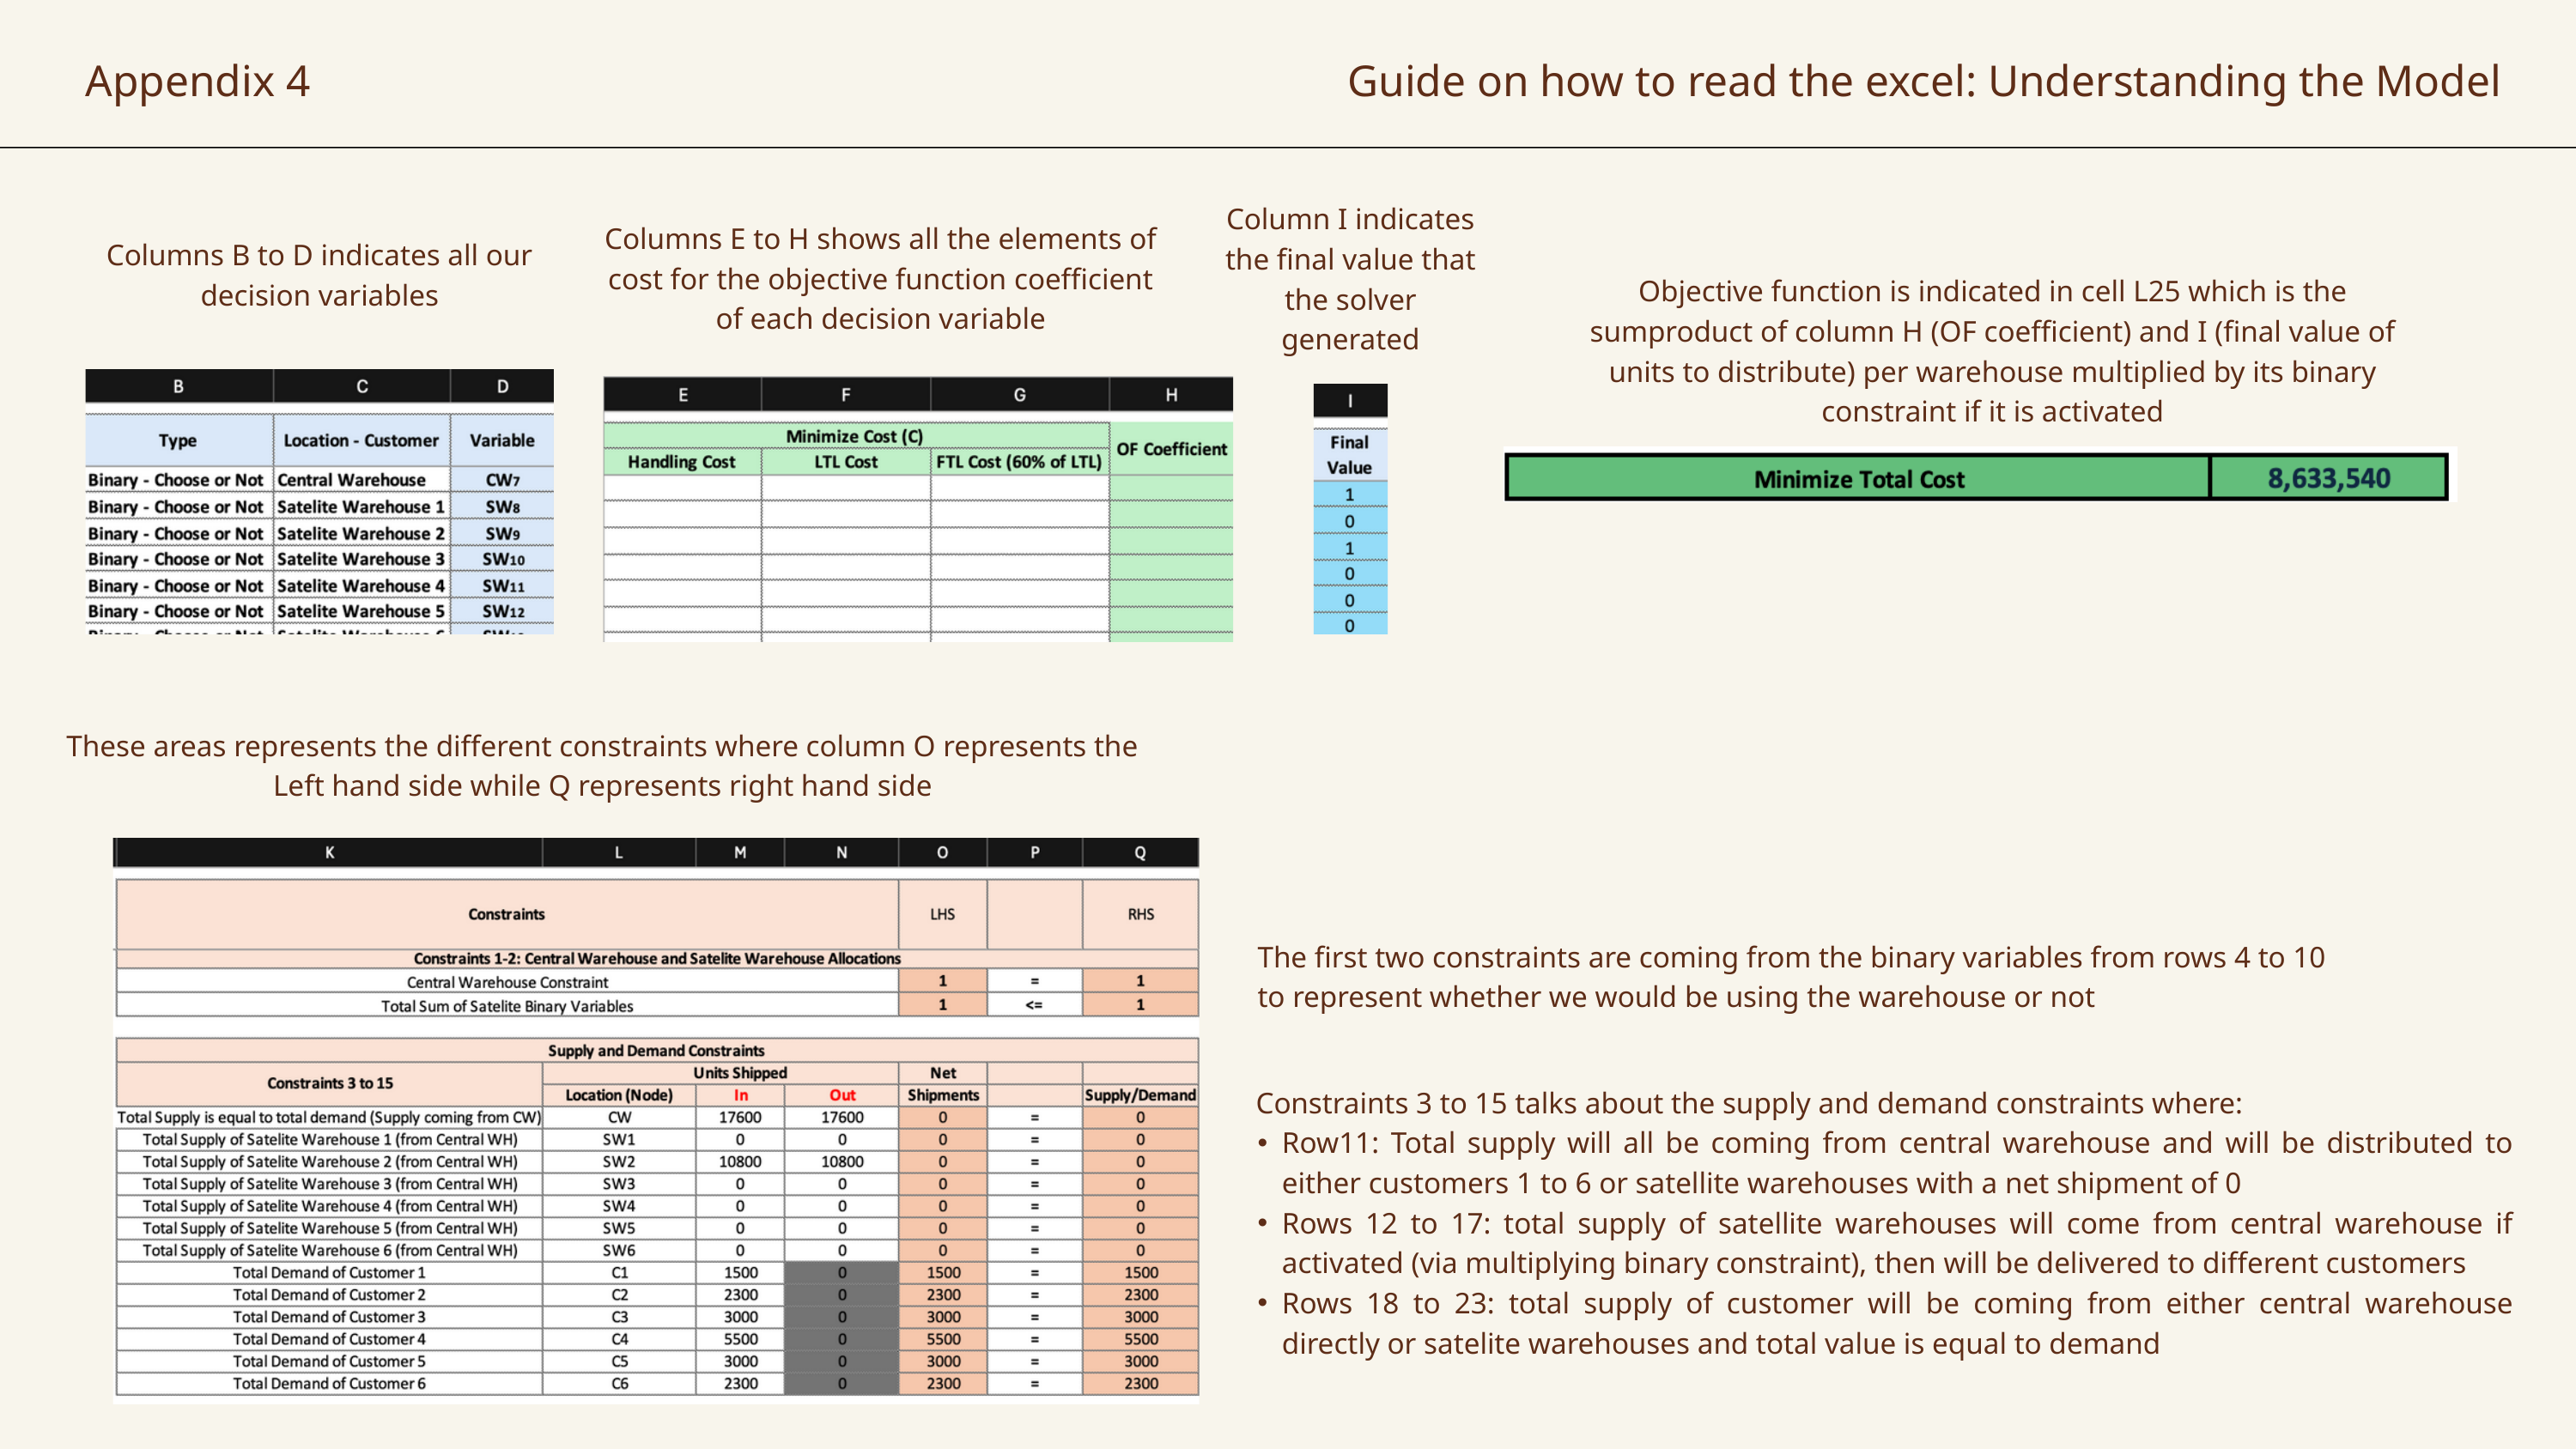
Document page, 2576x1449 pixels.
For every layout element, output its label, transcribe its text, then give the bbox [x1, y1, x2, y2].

text_box [1313, 384, 1388, 634]
text_box [1503, 446, 2458, 502]
text_box [112, 838, 1200, 1404]
text_box [85, 369, 554, 634]
text_box Constraints 3 to 15 talks about the supply and demand constraints where: Row11: Total supply will all be coming from central warehouse and will be distributed to either customers 1 to 6 or satellite warehouses with a net shipment of 0 Rows 12 to 17: total supply of satellite warehouses will come from central warehouse if activated (via multiplying binary constraint), then will be delivered to different customers Rows 18 to 23: total supply of customer will be coming from either central warehouse directly or satelite warehouses and total value is equal to demand [1233, 1079, 2515, 1360]
text_box Columns E to H shows all the elements of cost for the objective function coefficient of each decision variable [603, 215, 1159, 336]
text_box Appendix 4 [85, 54, 657, 106]
text_box Column I indicates the final value that the solver generated [1224, 195, 1478, 356]
text_box Objective function is indicated in cell L25 which is the sumproduct of column H (OF coefficient) and I (final value of units to distribute) per warehouse multiplied by its binary constraint if it is activated [1555, 267, 2432, 428]
text_box The first two constraints are coming from the binary variables from rows 4 to 10 to represent whether we would be using the warehouse or not [1257, 933, 2352, 1014]
text_box Columns B to D indicates all our decision variables [102, 231, 538, 312]
text_box Guide on how to read the excel: Understanding the Model [1133, 54, 2513, 106]
text_box These areas represents the different constraints where column O represents the Left hand side while Q represents right hand side [56, 722, 1151, 803]
text_box [603, 376, 1234, 642]
